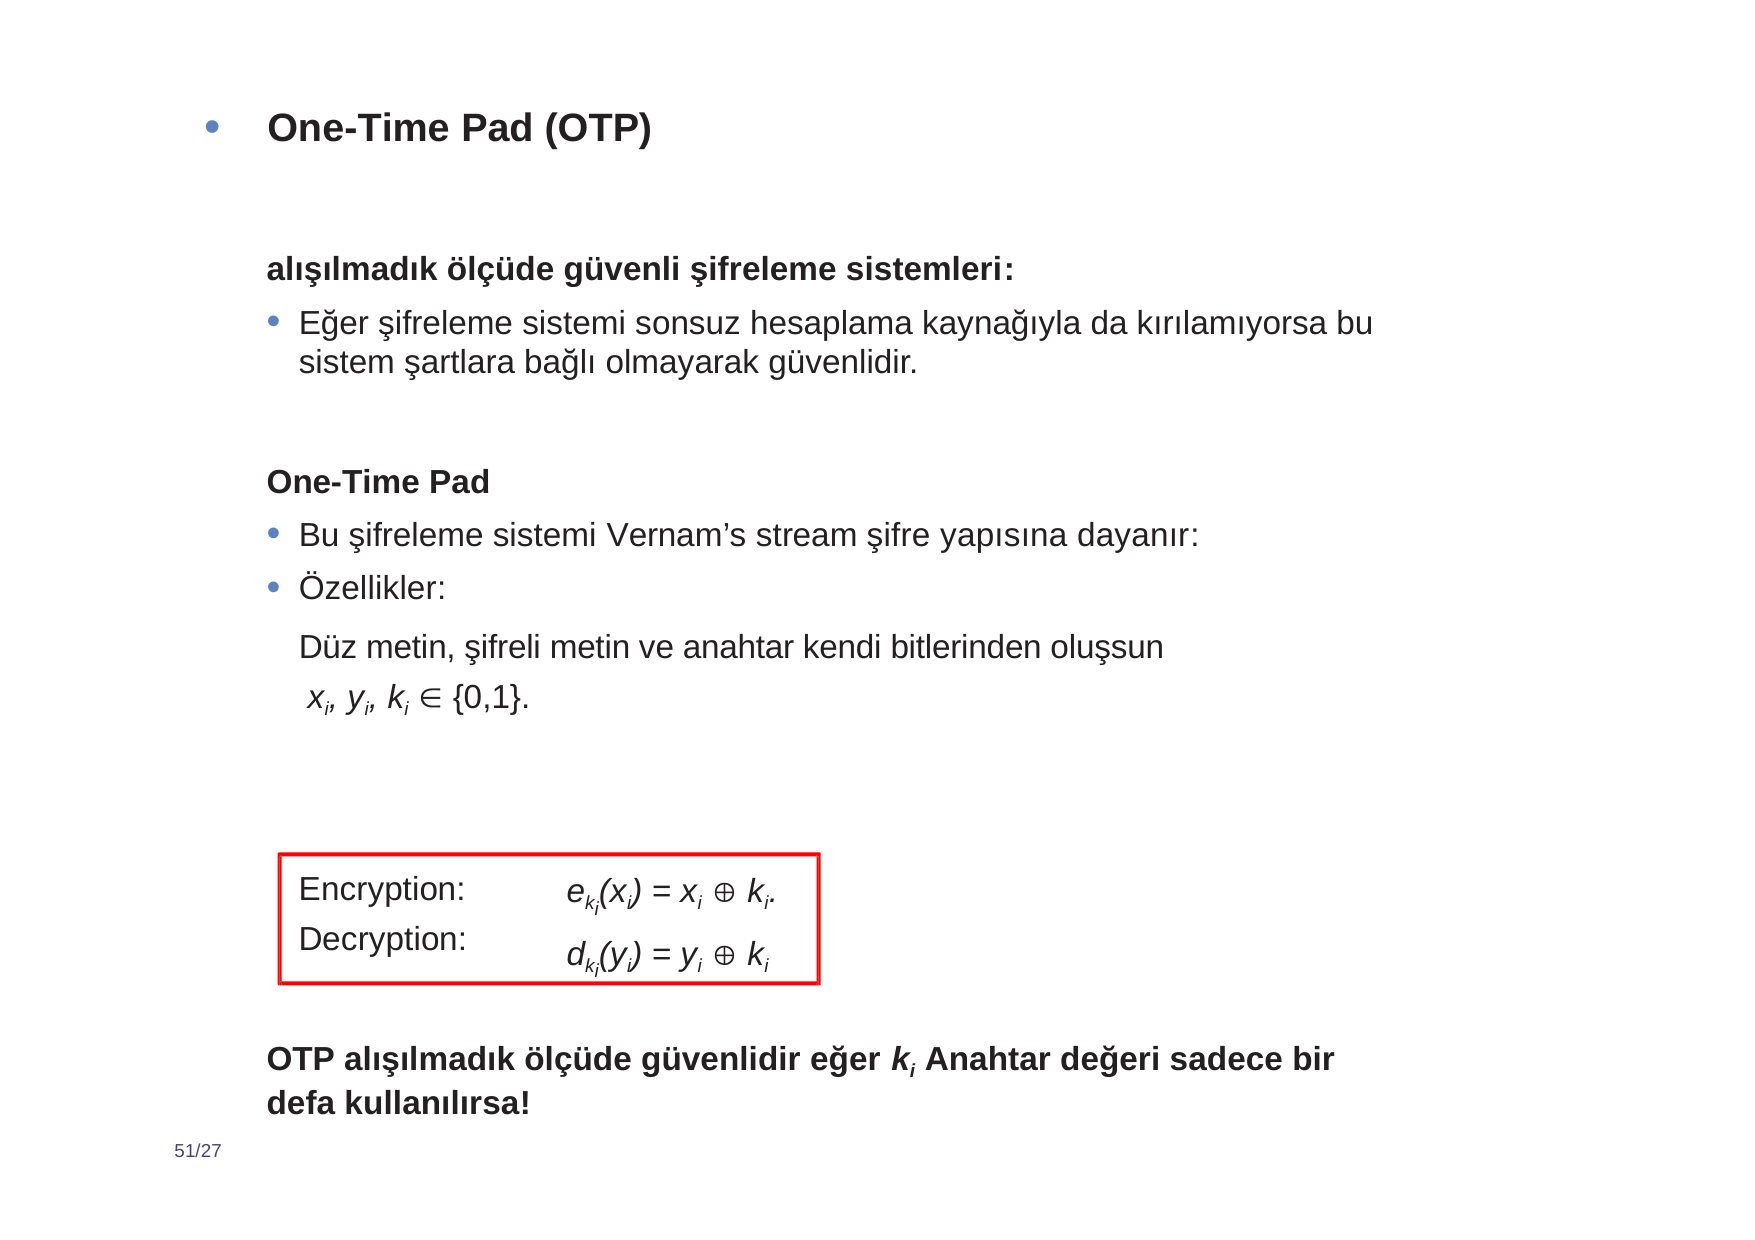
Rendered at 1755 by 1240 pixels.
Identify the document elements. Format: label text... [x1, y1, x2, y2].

text_box OTP alışılmadık ölçüde güvenlidir eğer ki Anahtar değeri sadece bir defa kullanılırsa! [264, 1037, 1343, 1120]
text_box alışılmadık ölçüde güvenli şifreleme sistemleri: Eğer şifreleme sistemi sonsuz hesaplama kaynağıyla da kırılamıyorsa bu sistem şartlara bağlı olmayarak güvenlidir. One-Time Pad Bu şifreleme sistemi Vernam’s stream şifre yapısına dayanır: Özellikler: Düz metin, şifreli metin ve anahtar kendi bitlerinden oluşsun xi, yi, ki  {0,1}. [264, 247, 1430, 805]
text_box Encryption: Decryption: [296, 857, 470, 959]
text_box eki(xi) = xi  ki. dki(yi) = yi  ki [564, 857, 783, 973]
text_box One-Time Pad (OTP) [202, 102, 654, 161]
text_box [277, 852, 821, 986]
slide_number 51/27 [170, 1139, 224, 1164]
